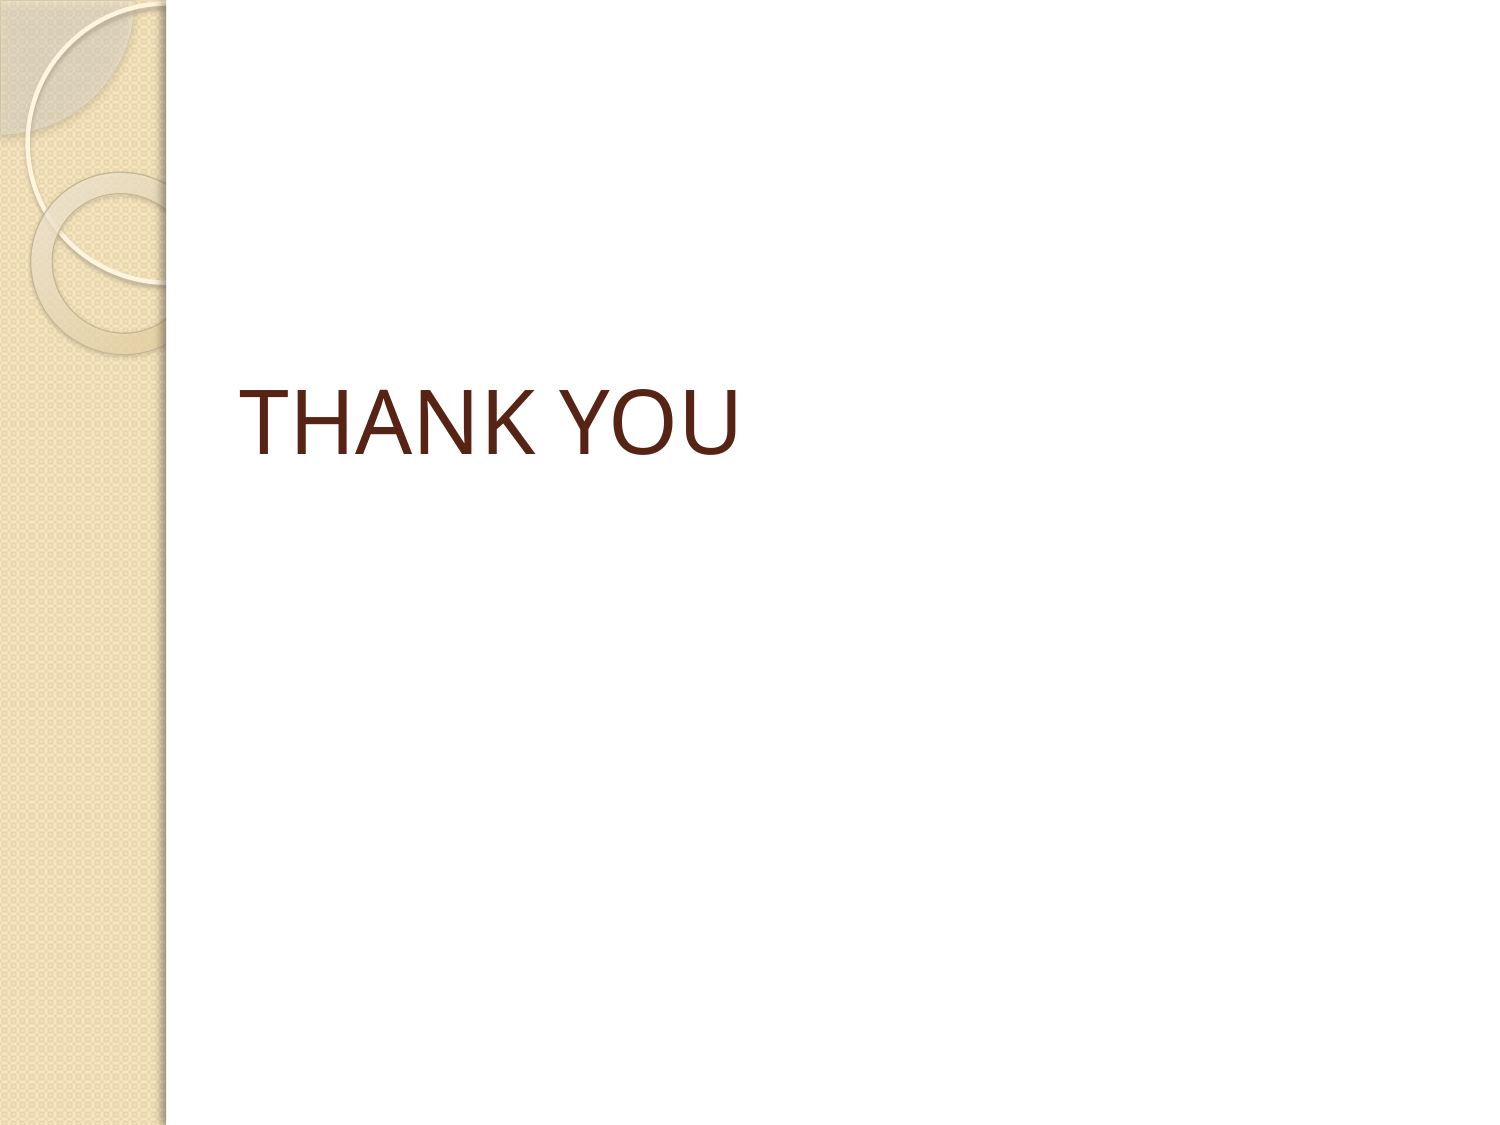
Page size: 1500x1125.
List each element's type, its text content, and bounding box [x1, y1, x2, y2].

title THANK YOU [225, 324, 1455, 513]
